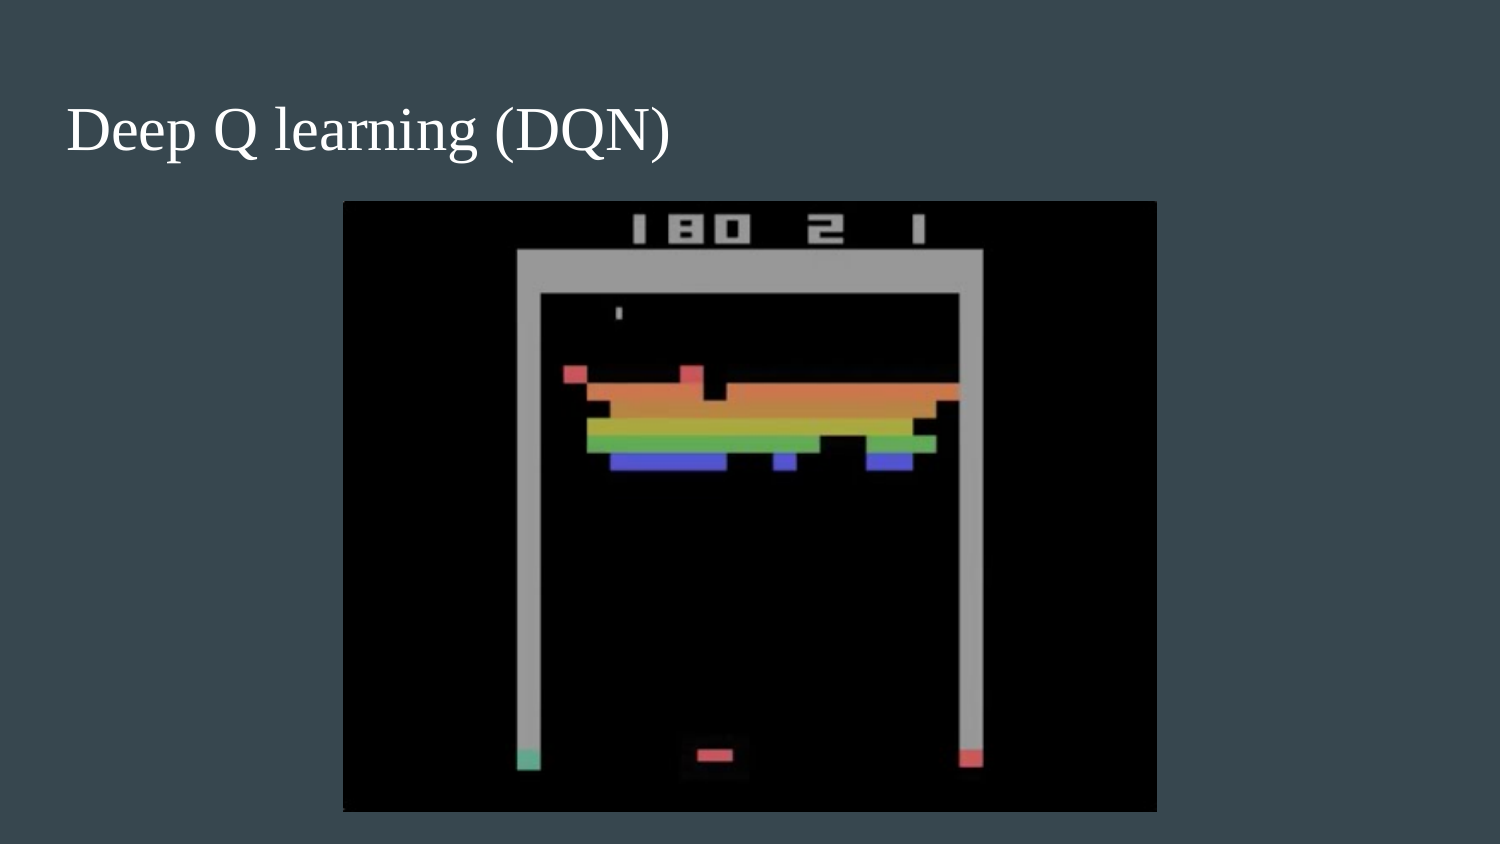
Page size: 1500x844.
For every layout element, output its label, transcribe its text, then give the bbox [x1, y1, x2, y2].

title Deep Q learning (DQN) [51, 72, 1449, 167]
picture [343, 201, 1157, 812]
